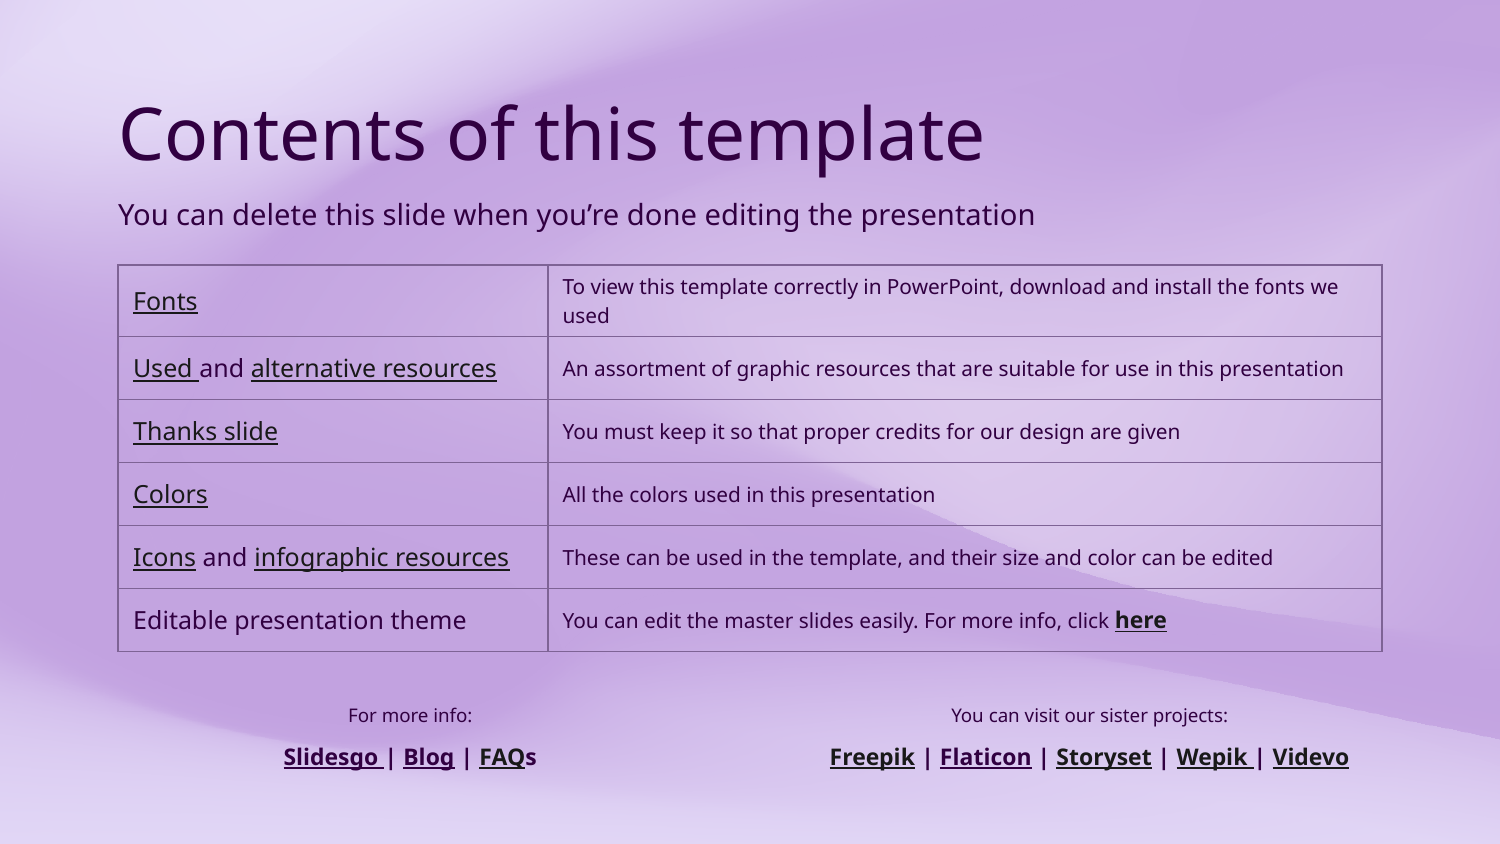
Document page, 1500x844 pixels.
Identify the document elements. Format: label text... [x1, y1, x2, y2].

table_cell These can be used in the template, and their size and color can be edited [549, 526, 1381, 588]
table_cell Colors [119, 463, 547, 525]
table_cell All the colors used in this presentation [549, 463, 1381, 525]
table_cell Used and alternative resources [119, 337, 547, 399]
table_header Fonts [119, 266, 547, 336]
table_cell Editable presentation theme [119, 589, 547, 651]
picture [0, 0, 1500, 844]
table_cell You can edit the master slides easily. For more info, click here [549, 589, 1381, 651]
table_header To view this template correctly in PowerPoint, download and install the fonts we used [549, 266, 1381, 336]
text_box For more info: Slidesgo | Blog | FAQs [118, 678, 703, 754]
subtitle You can delete this slide when you’re done editing the presentation [118, 181, 1382, 251]
table_cell An assortment of graphic resources that are suitable for use in this presentation [549, 337, 1381, 399]
table_cell Thanks slide [119, 400, 547, 462]
text_box You can visit our sister projects: Freepik | Flaticon | Storyset | Wepik | Videvo [797, 678, 1382, 754]
table_cell You must keep it so that proper credits for our design are given [549, 400, 1381, 462]
table_cell Icons and infographic resources [119, 526, 547, 588]
title Contents of this template [118, 72, 1382, 167]
